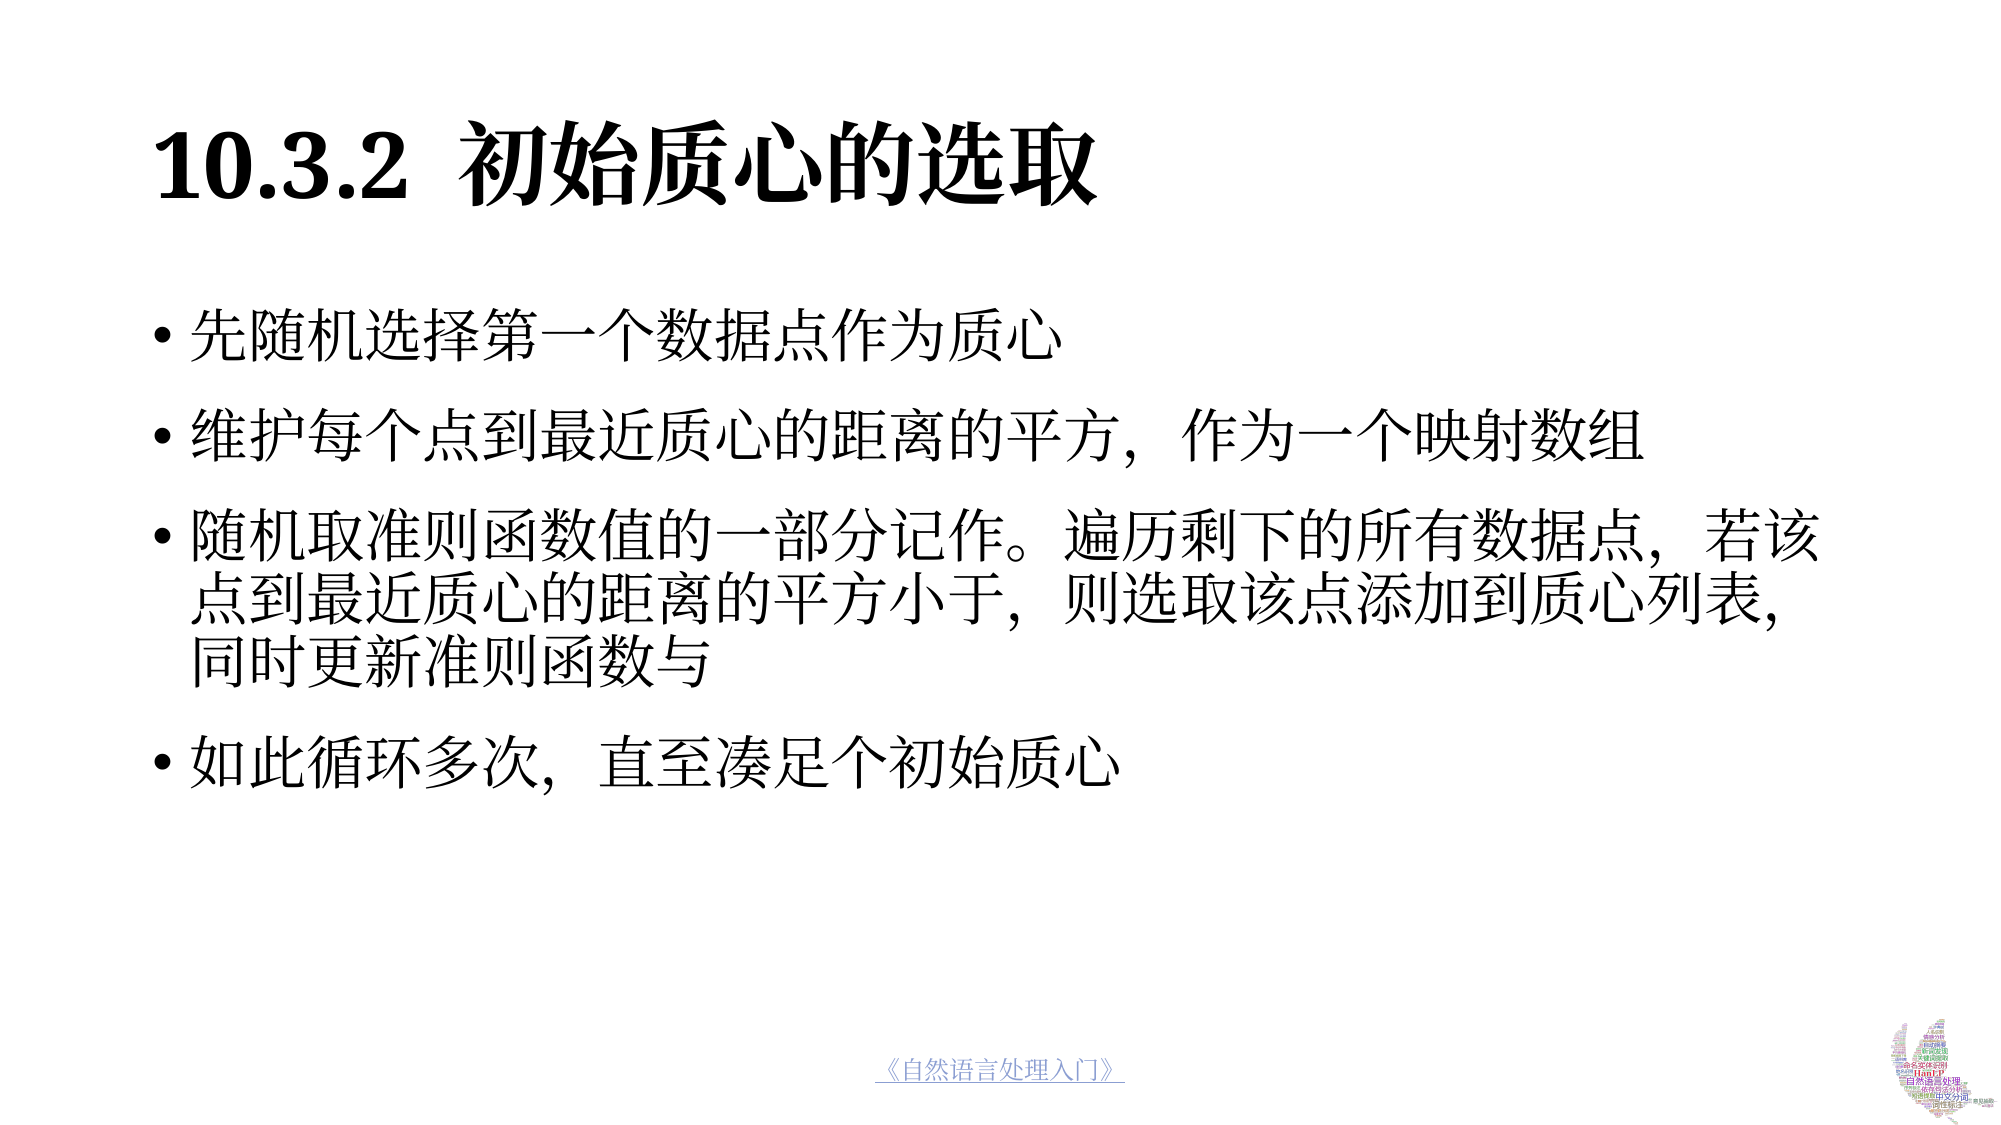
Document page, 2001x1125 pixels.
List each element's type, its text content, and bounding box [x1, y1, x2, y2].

picture [1888, 1016, 2000, 1125]
footer 《自然语言处理入门》 [662, 1042, 1338, 1103]
title 10.3.2 初始质心的选取 [137, 59, 1863, 278]
